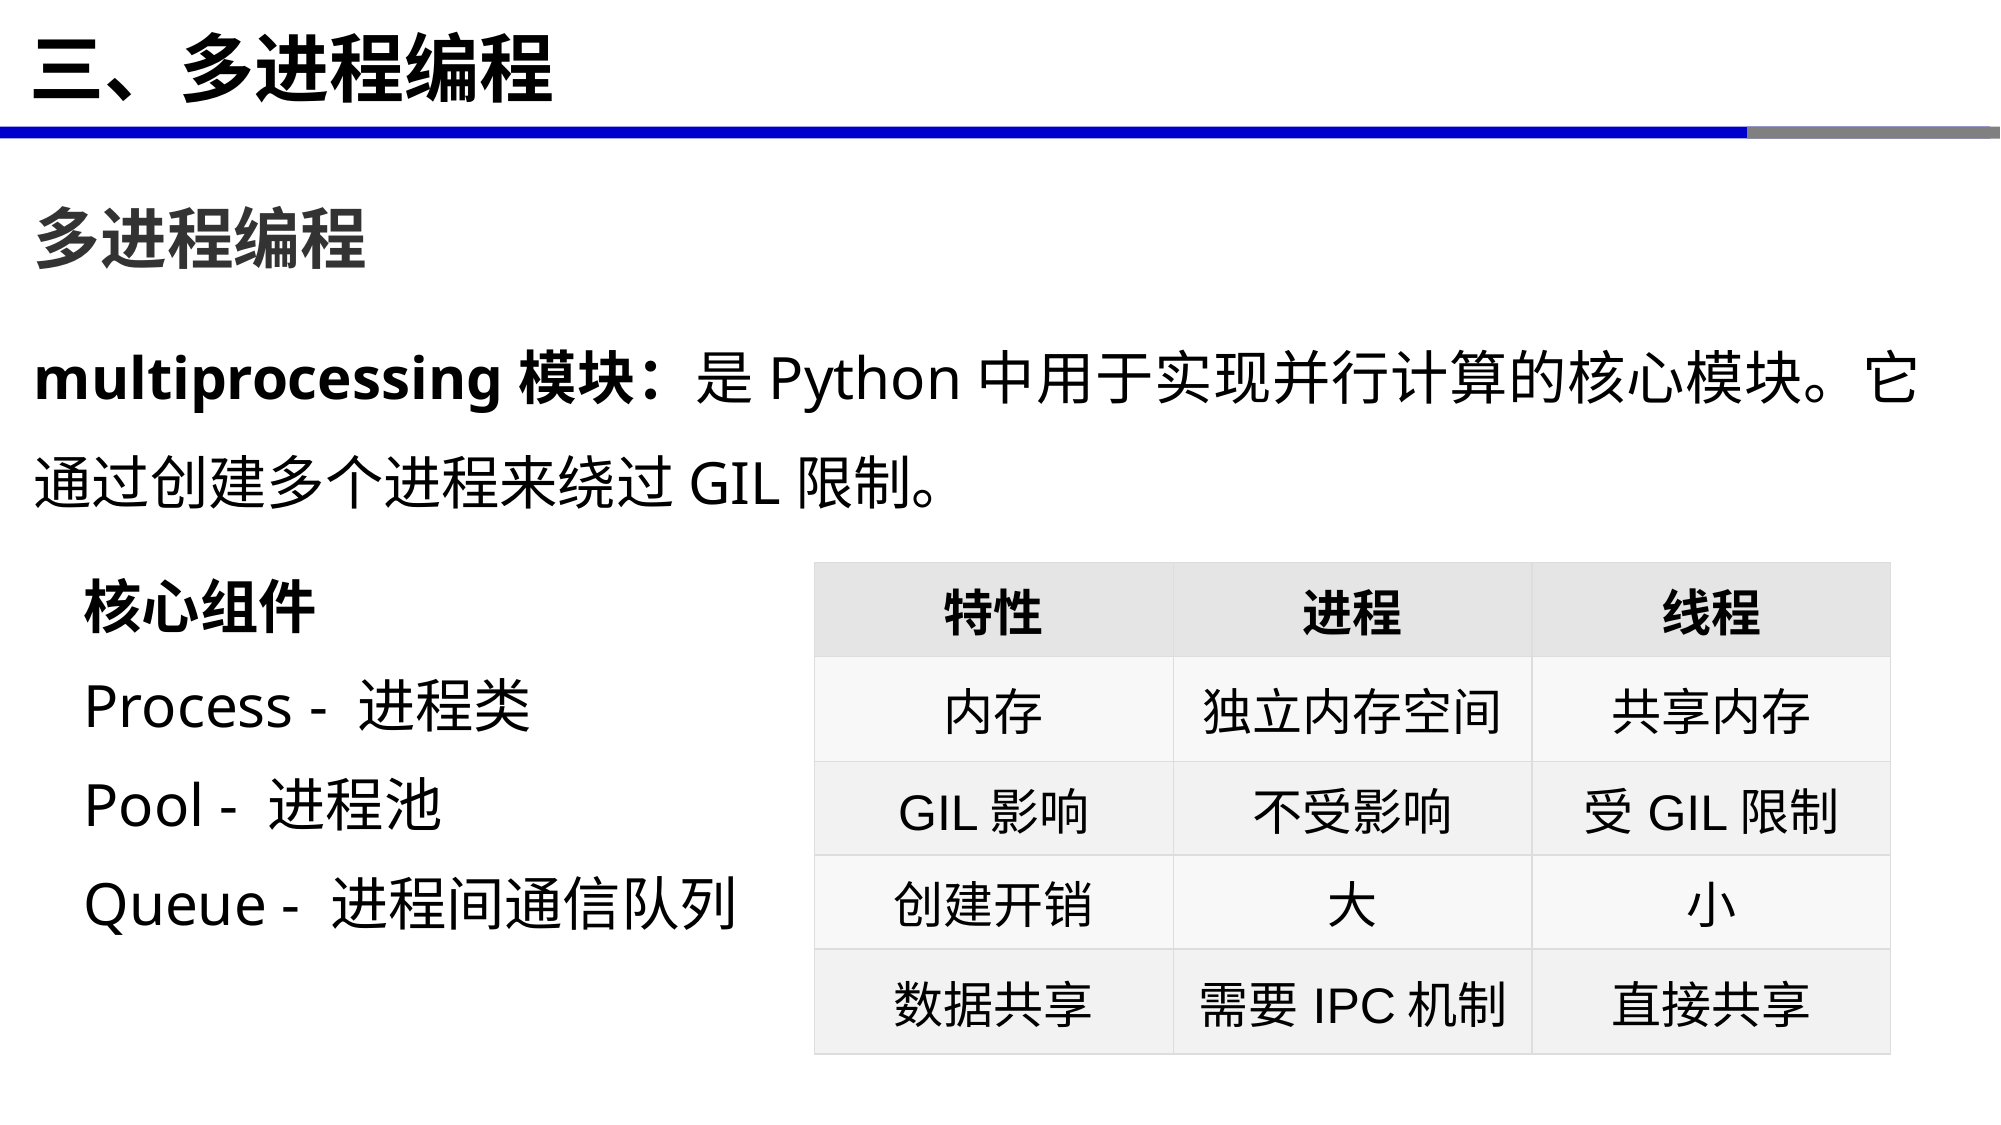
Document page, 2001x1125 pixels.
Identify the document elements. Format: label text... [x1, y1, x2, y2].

table_cell 不受影响 [1174, 762, 1531, 854]
table_cell 内存 [835, 657, 1173, 761]
table_cell 独立内存空间 [1174, 657, 1531, 761]
table_cell 大 [1174, 856, 1531, 948]
table_cell 创建开销 [815, 856, 1173, 948]
table_cell 共享内存 [1533, 657, 1890, 761]
text_box 核心组件 Process - 进程类 Pool - 进程池 Queue - 进程间通信队列 [68, 562, 835, 945]
table_header 进程 [1174, 563, 1531, 656]
table_cell 直接共享 [1533, 950, 1890, 1053]
table_header 线程 [1533, 563, 1890, 656]
table_cell GIL影响 [835, 762, 1173, 854]
title 三、多进程编程 [0, 1, 1729, 132]
table_header 特性 [835, 563, 1173, 656]
table_cell 数据共享 [815, 950, 1173, 1053]
table_cell 受GIL限制 [1533, 762, 1890, 854]
table_cell 小 [1533, 856, 1890, 948]
text_box 多进程编程 multiprocessing模块：是Python中用于实现并行计算的核心模块。它通过创建多个进程来绕过GIL限制。 [19, 149, 1937, 524]
table_cell 需要IPC机制 [1174, 950, 1531, 1053]
